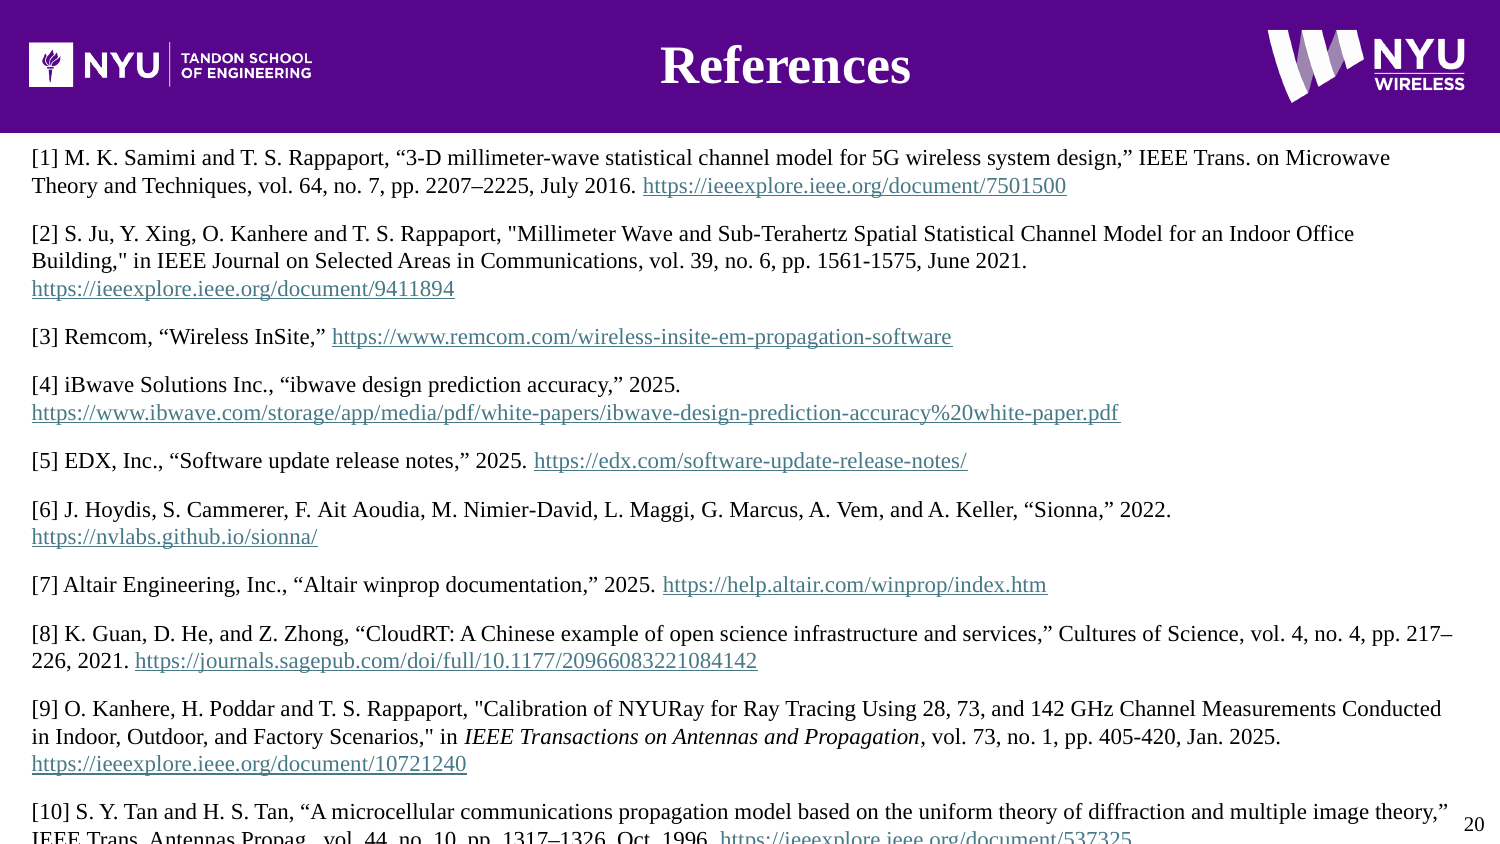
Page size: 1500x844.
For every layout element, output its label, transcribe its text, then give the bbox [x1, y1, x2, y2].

slide_number 20 [1440, 802, 1500, 844]
list [1] M. K. Samimi and T. S. Rappaport, “3-D millimeter-wave statistical channel model for 5G wireless system design,” IEEE Trans. on Microwave Theory and Techniques, vol. 64, no. 7, pp. 2207–2225, July 2016. https://ieeexplore.ieee.org/document/7501500 [2] S. Ju, Y. Xing, O. Kanhere and T. S. Rappaport, "Millimeter Wave and Sub-Terahertz Spatial Statistical Channel Model for an Indoor Office Building," in IEEE Journal on Selected Areas in Communications, vol. 39, no. 6, pp. 1561-1575, June 2021. https://ieeexplore.ieee.org/document/9411894 [3] Remcom, “Wireless InSite,” https://www.remcom.com/wireless-insite-em-propagation-software [4] iBwave Solutions Inc., “ibwave design prediction accuracy,” 2025. https://www.ibwave.com/storage/app/media/pdf/white-papers/ibwave-design-prediction-accuracy%20white-paper.pdf [5] EDX, Inc., “Software update release notes,” 2025. https://edx.com/software-update-release-notes/ [6] J. Hoydis, S. Cammerer, F. Ait Aoudia, M. Nimier‑David, L. Maggi, G. Marcus, A. Vem, and A. Keller, “Sionna,” 2022. https://nvlabs.github.io/sionna/ [7] Altair Engineering, Inc., “Altair winprop documentation,” 2025. https://help.altair.com/winprop/index.htm [8] K. Guan, D. He, and Z. Zhong, “CloudRT: A Chinese example of open science infrastructure and services,” Cultures of Science, vol. 4, no. 4, pp. 217–226, 2021. https://journals.sagepub.com/doi/full/10.1177/20966083221084142 [9] O. Kanhere, H. Poddar and T. S. Rappaport, "Calibration of NYURay for Ray Tracing Using 28, 73, and 142 GHz Channel Measurements Conducted in Indoor, Outdoor, and Factory Scenarios," in IEEE Transactions on Antennas and Propagation, vol. 73, no. 1, pp. 405-420, Jan. 2025. https://ieeexplore.ieee.org/document/10721240 [10] S. Y. Tan and H. S. Tan, “A microcellular communications propagation model based on the uniform theory of diffraction and multiple image theory,” IEEE Trans. Antennas Propag., vol. 44, no. 10, pp. 1317–1326, Oct. 1996. https://ieeexplore.ieee.org/document/537325 [16, 135, 1473, 836]
picture [1261, 29, 1471, 104]
title References [311, 29, 1261, 104]
picture [29, 42, 311, 87]
